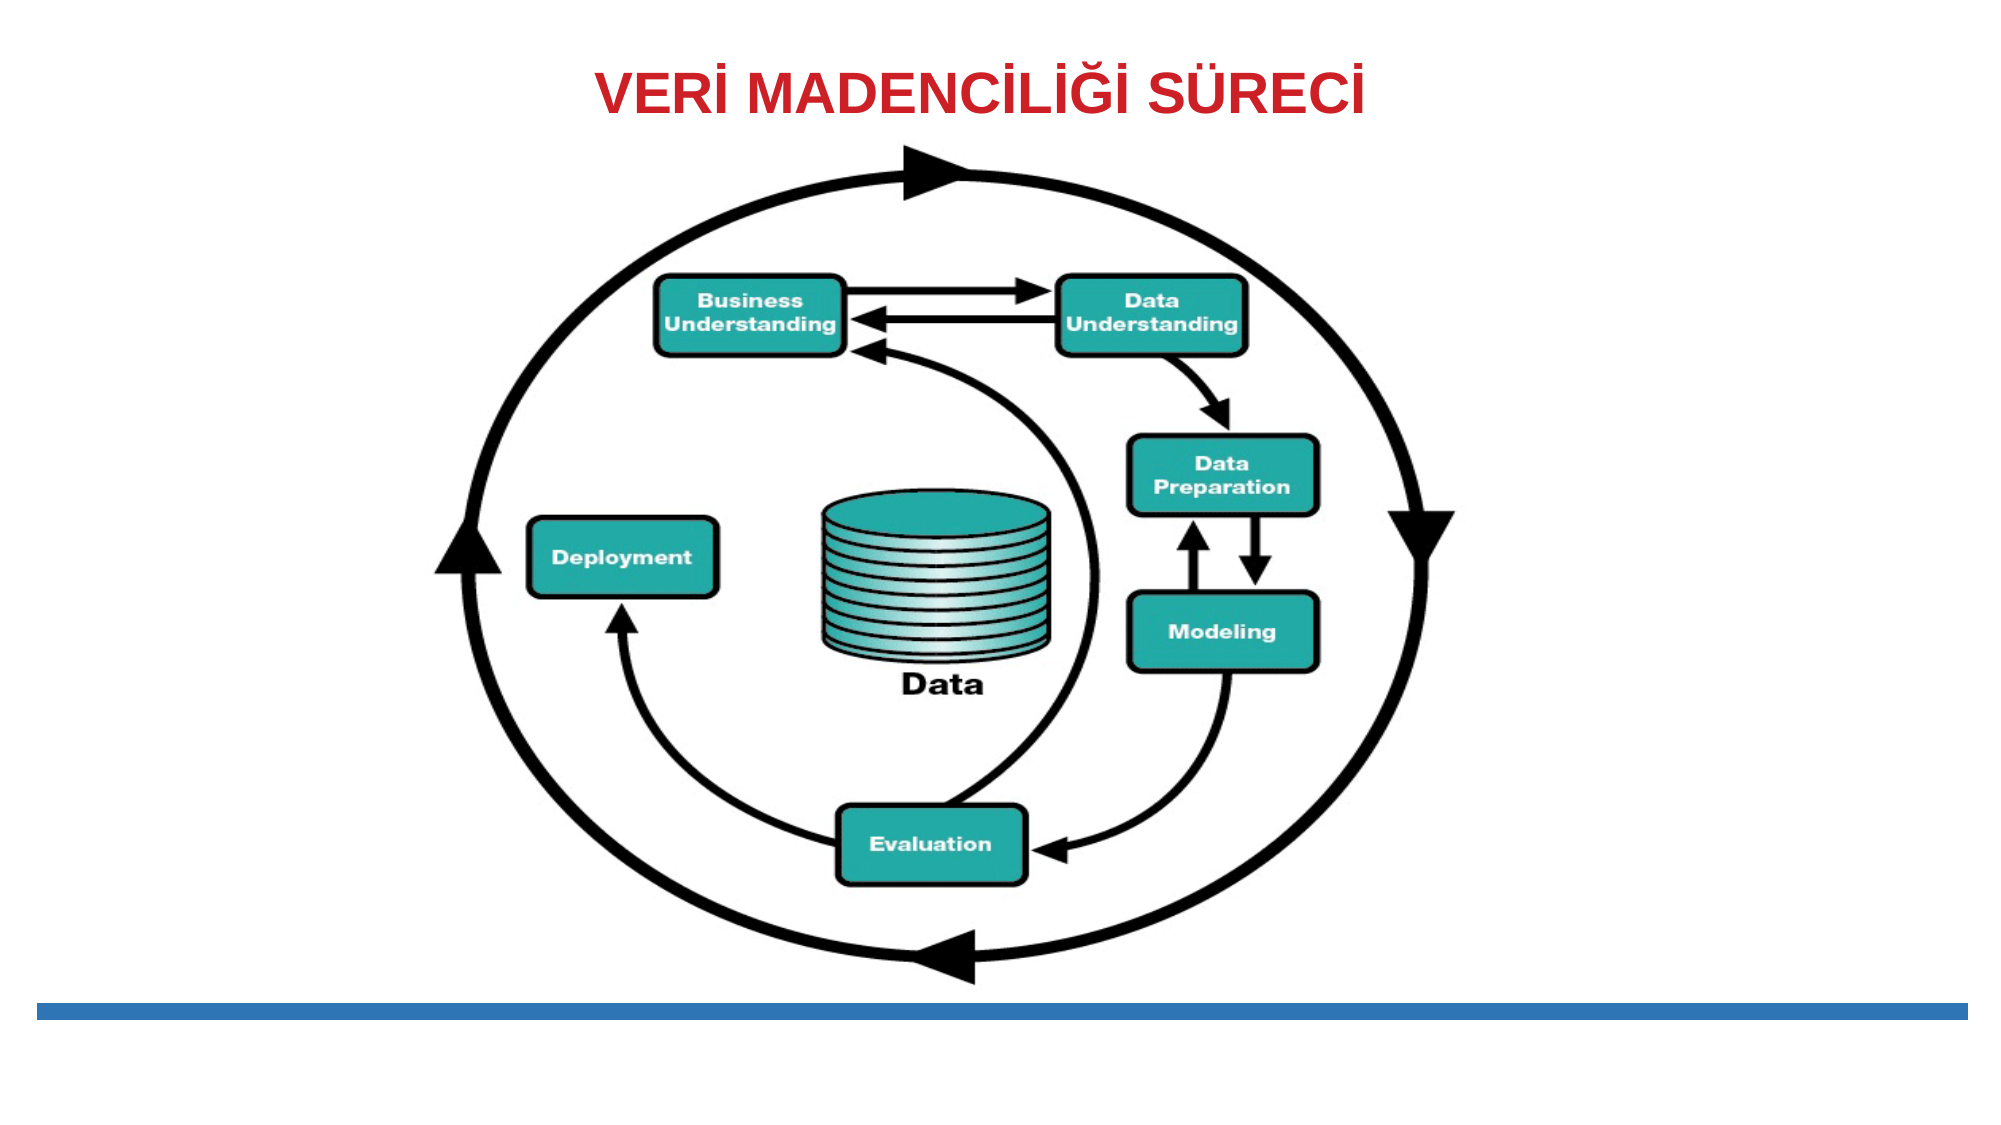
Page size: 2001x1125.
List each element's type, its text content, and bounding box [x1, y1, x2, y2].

text_box VERİ MADENCİLİĞİ SÜRECİ [251, 47, 1635, 133]
picture [421, 133, 1466, 1001]
